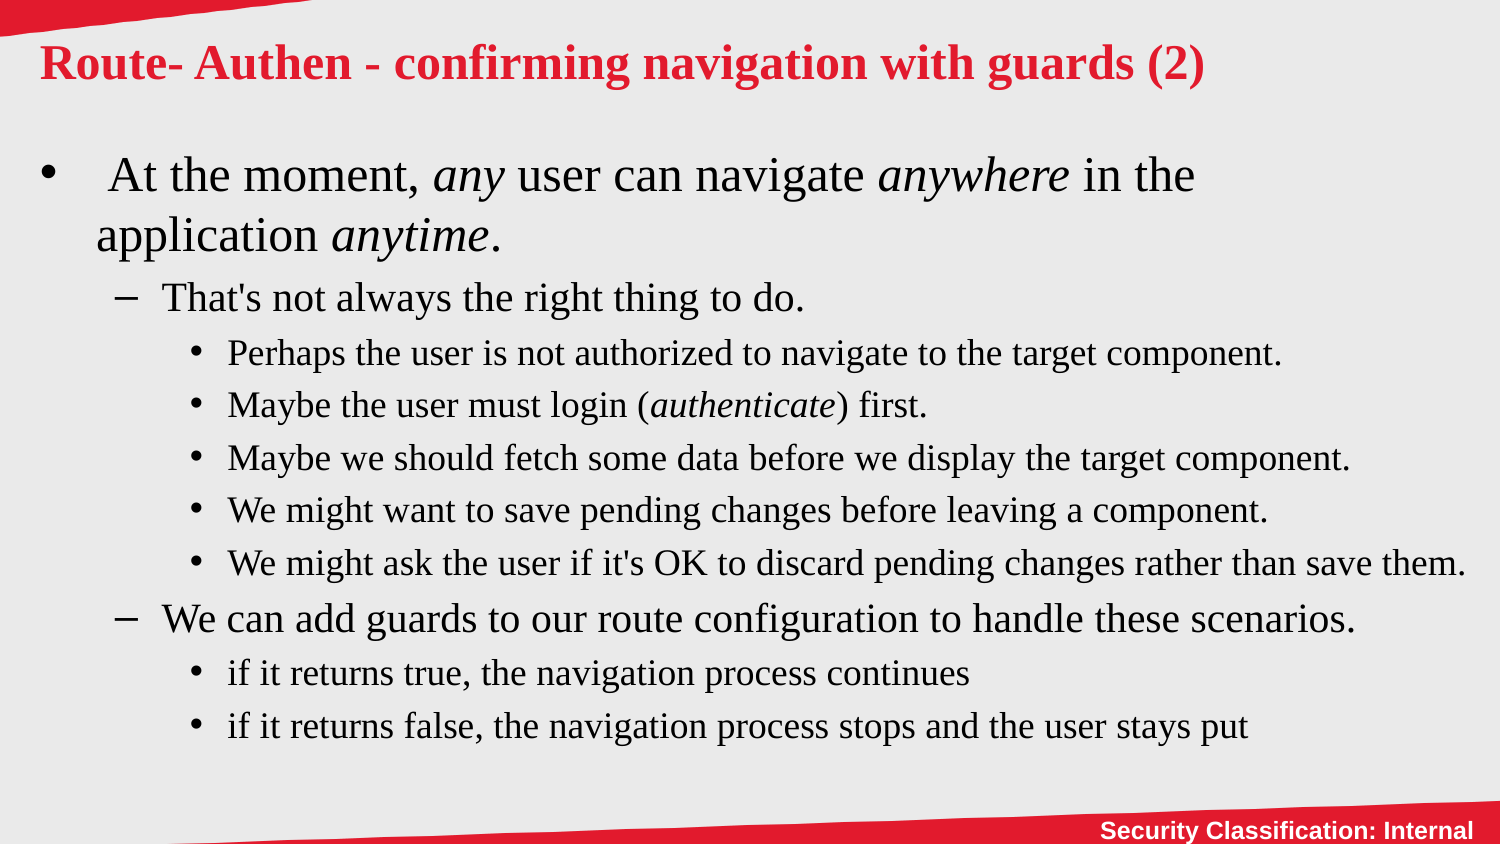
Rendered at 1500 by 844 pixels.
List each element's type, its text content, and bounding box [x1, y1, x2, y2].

list At the moment, any user can navigate anywhere in the application anytime. That's not always the right thing to do. Perhaps the user is not authorized to navigate to the target component. Maybe the user must login (authenticate) first. Maybe we should fetch some data before we display the target component. We might want to save pending changes before leaving a component. We might ask the user if it's OK to discard pending changes rather than save them. We can add guards to our route configuration to handle these scenarios. if it returns true, the navigation process continues if it returns false, the navigation process stops and the user stays put [24, 134, 1488, 822]
picture [0, 0, 1500, 844]
title Route- Authen - confirming navigation with guards (2) [24, 21, 1488, 96]
